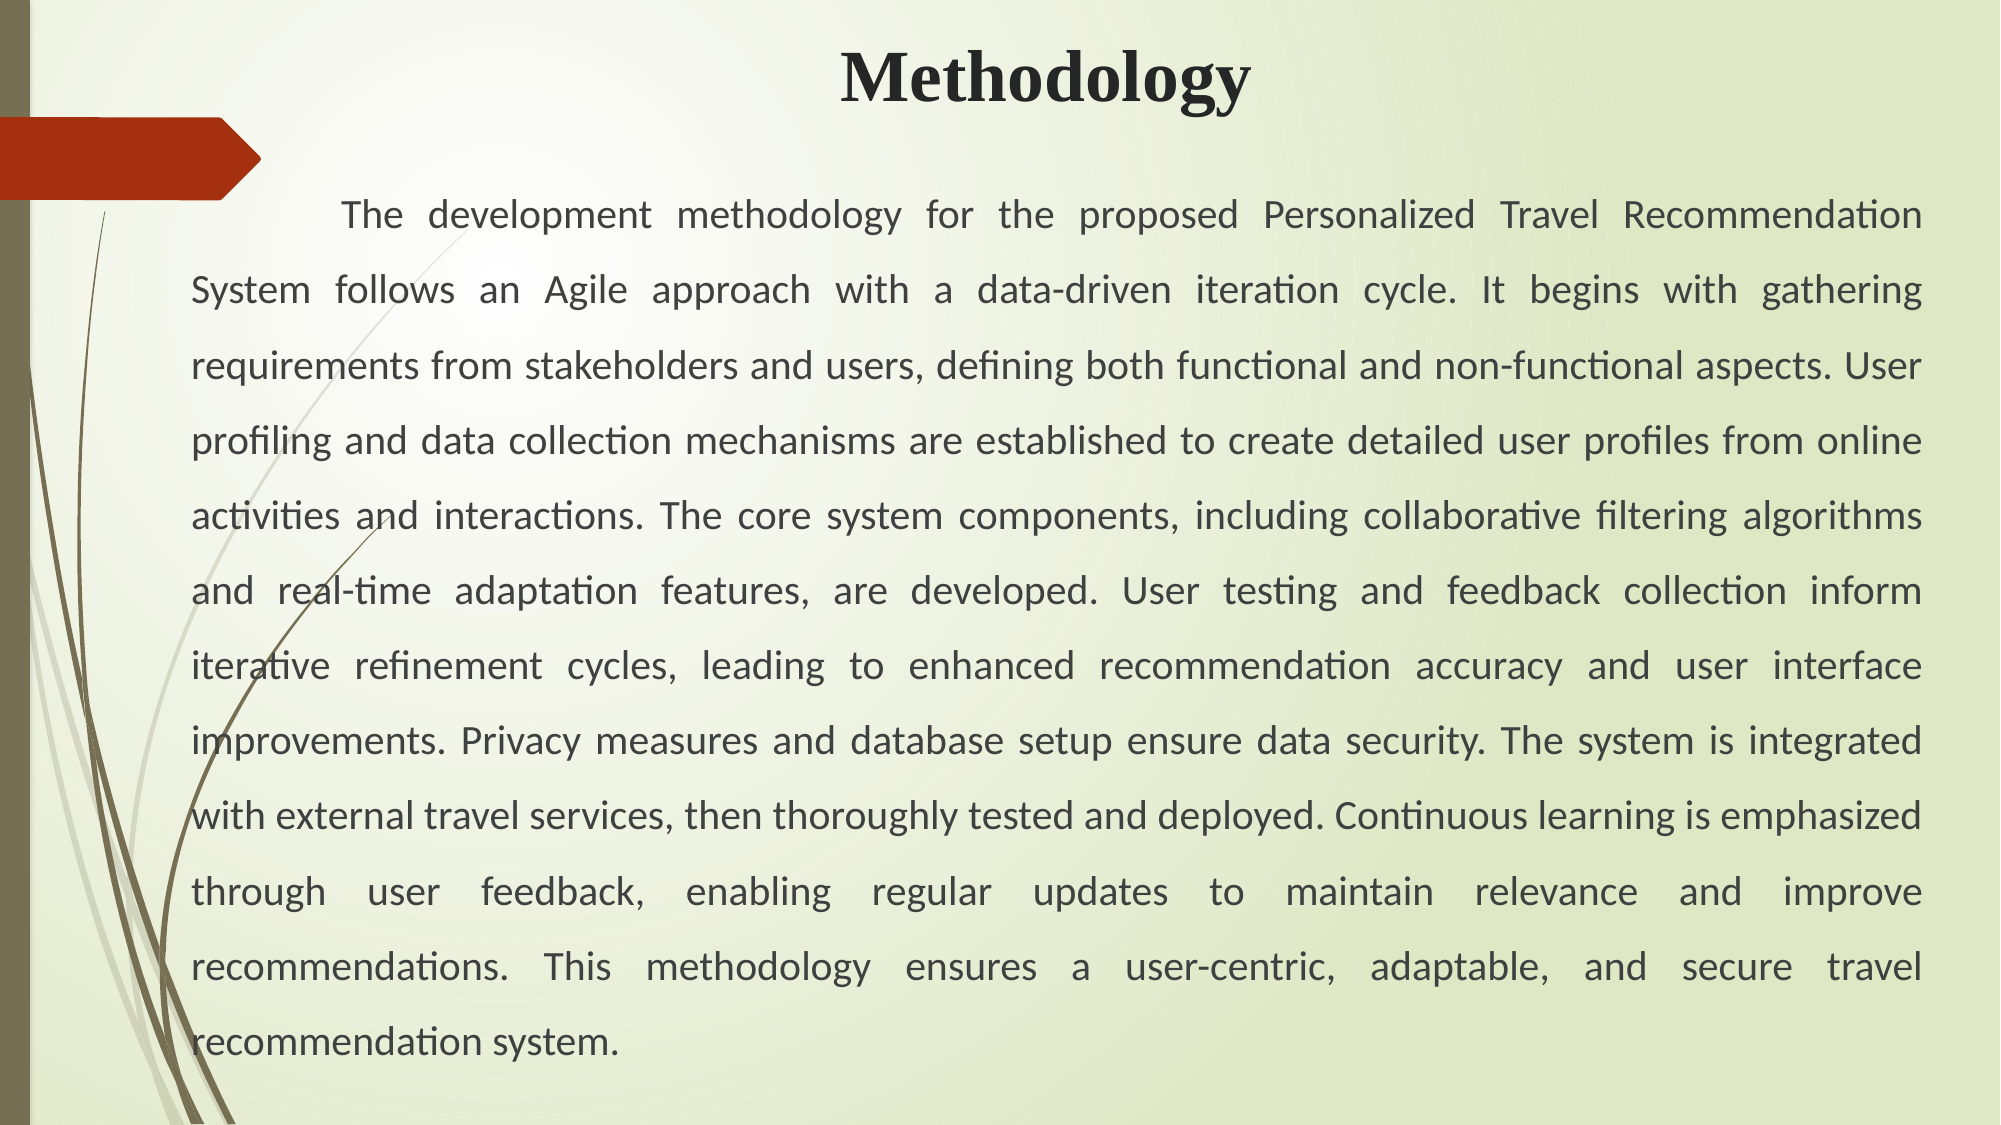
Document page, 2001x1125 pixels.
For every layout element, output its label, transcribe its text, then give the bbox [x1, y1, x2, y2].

title Methodology [165, 20, 1928, 124]
list The development methodology for the proposed Personalized Travel Recommendation System follows an Agile approach with a data-driven iteration cycle. It begins with gathering requirements from stakeholders and users, defining both functional and non-functional aspects. User profiling and data collection mechanisms are established to create detailed user profiles from online activities and interactions. The core system components, including collaborative filtering algorithms and real-time adaptation features, are developed. User testing and feedback collection inform iterative refinement cycles, leading to enhanced recommendation accuracy and user interface improvements. Privacy measures and database setup ensure data security. The system is integrated with external travel services, then thoroughly tested and deployed. Continuous learning is emphasized through user feedback, enabling regular updates to maintain relevance and improve recommendations. This methodology ensures a user-centric, adaptable, and secure travel recommendation system. [176, 154, 1939, 1105]
